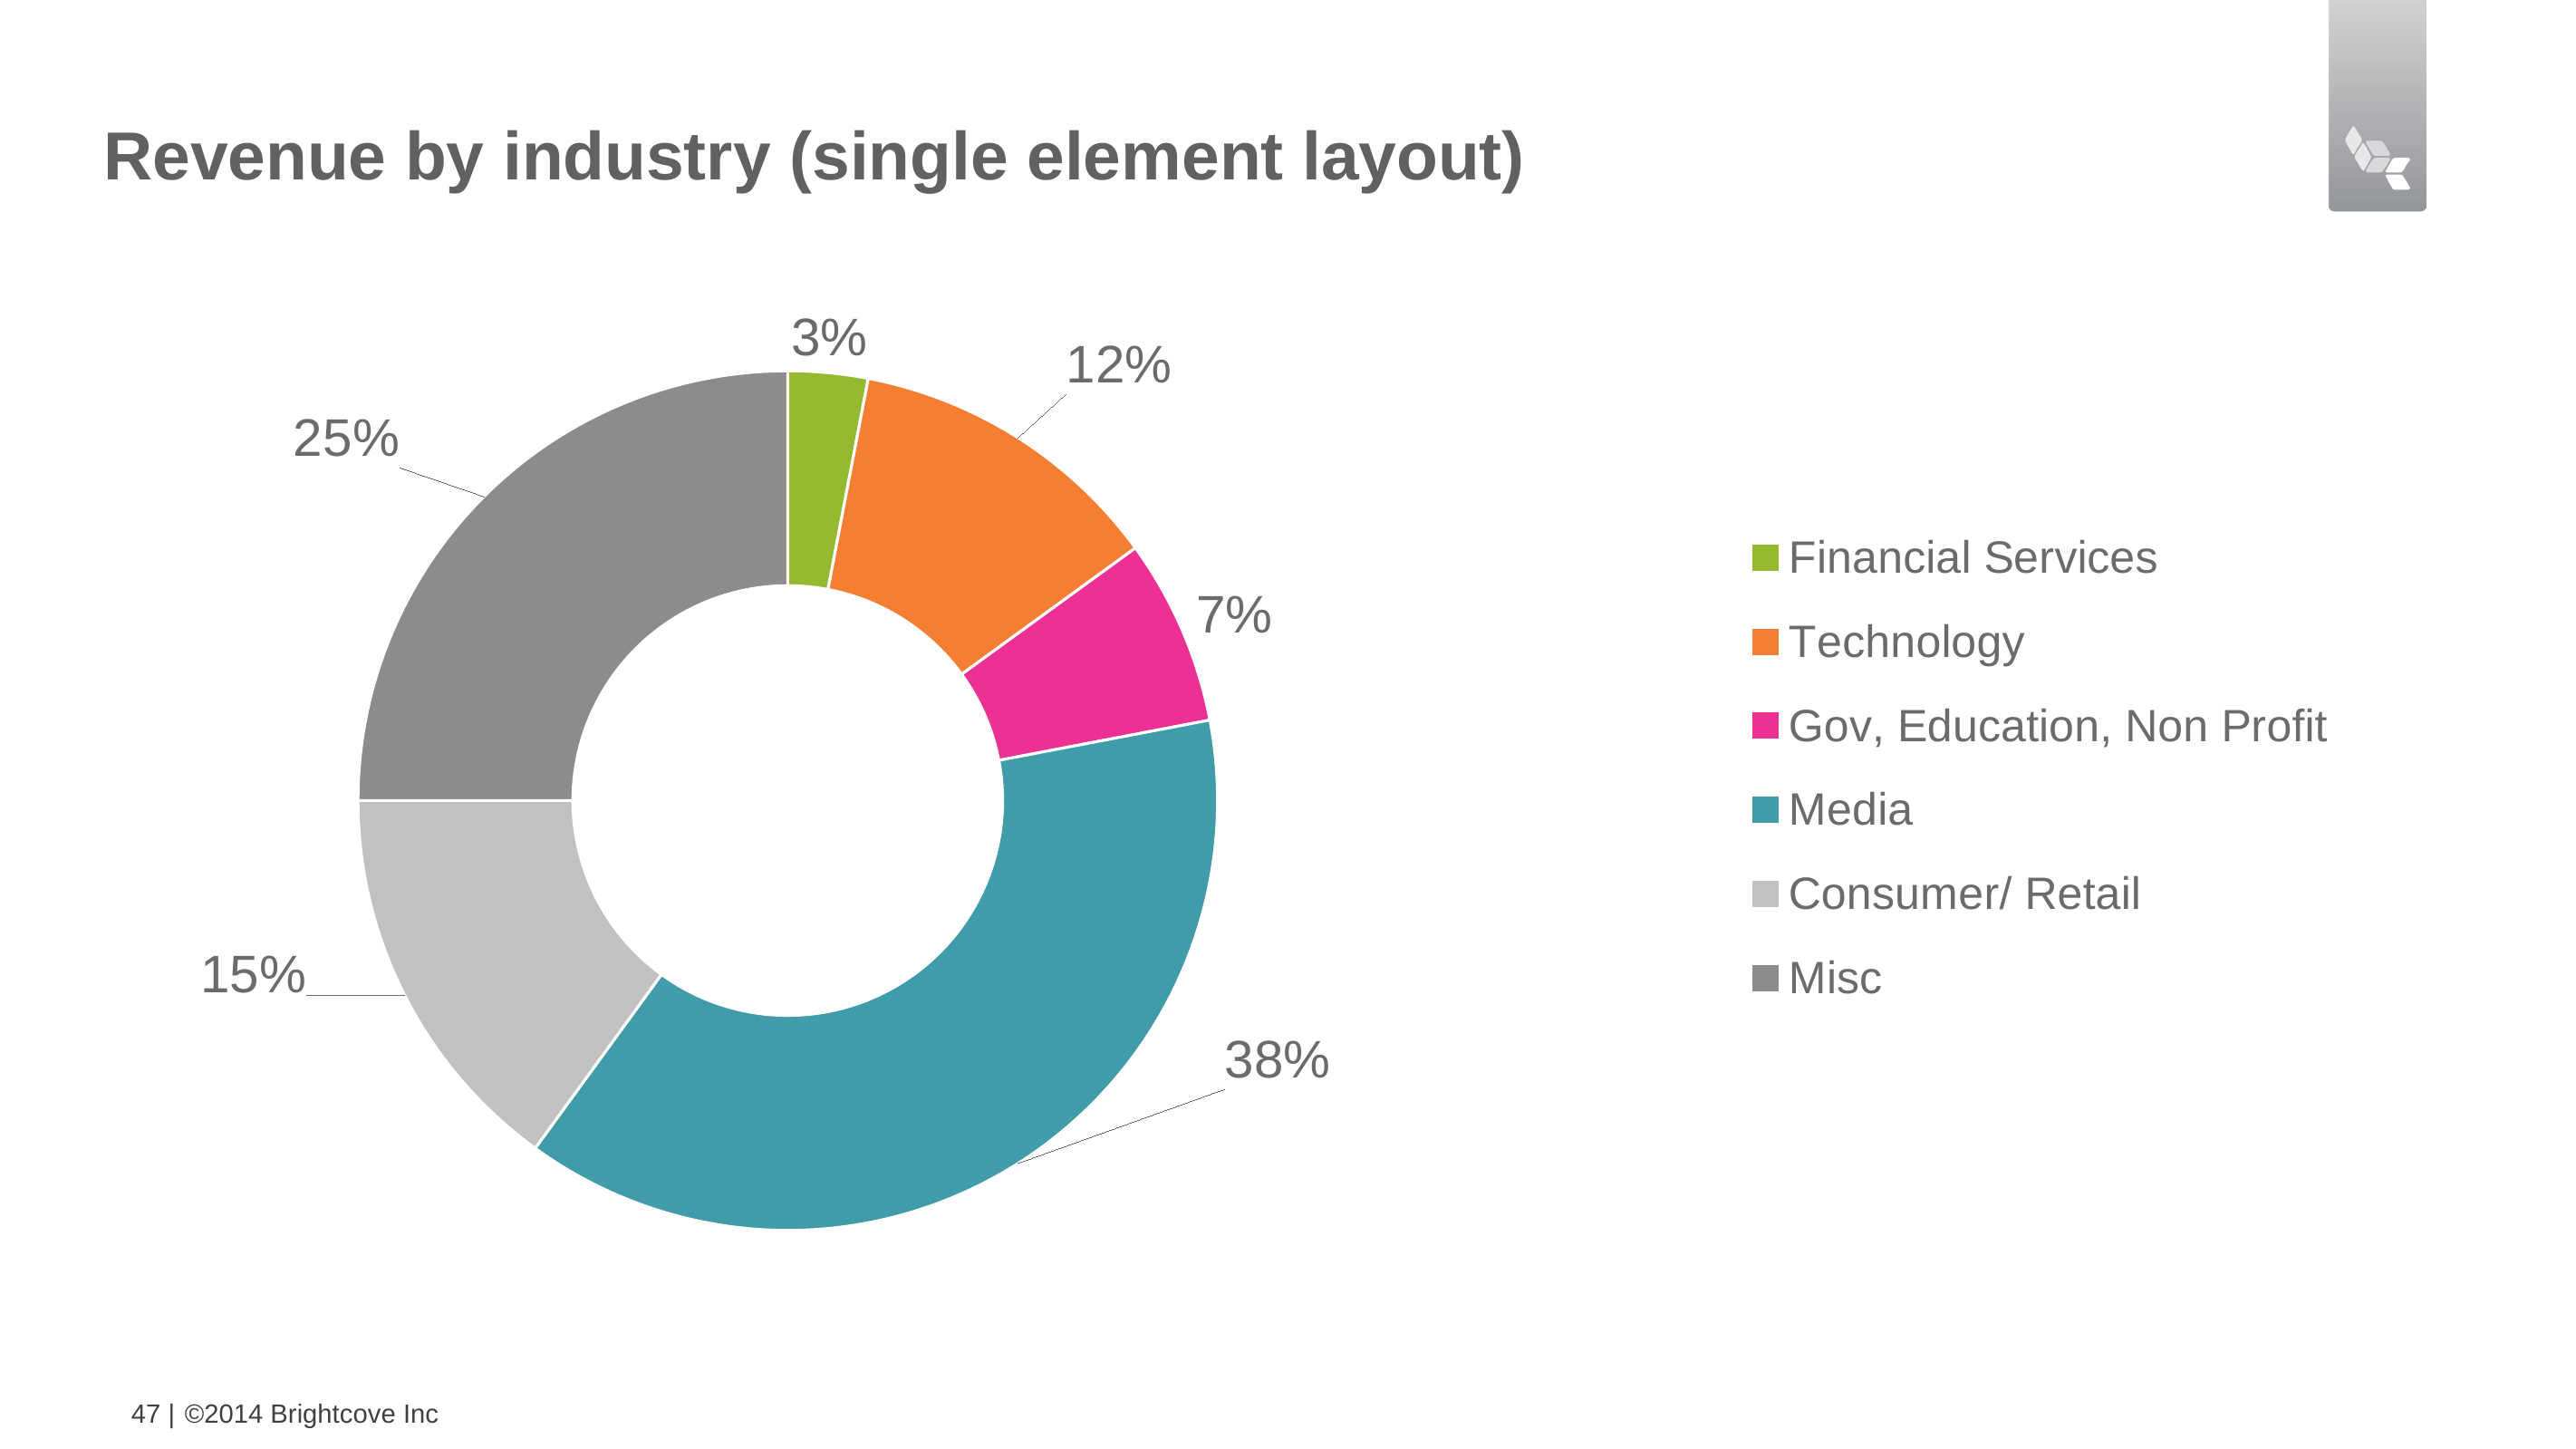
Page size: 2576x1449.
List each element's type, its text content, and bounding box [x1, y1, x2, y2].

footer ©2014 Brightcove Inc [189, 1374, 988, 1449]
chart [80, 240, 2441, 1290]
title Revenue by industry (single element layout) [80, 44, 2270, 238]
slide_number 47 | [88, 1374, 189, 1449]
